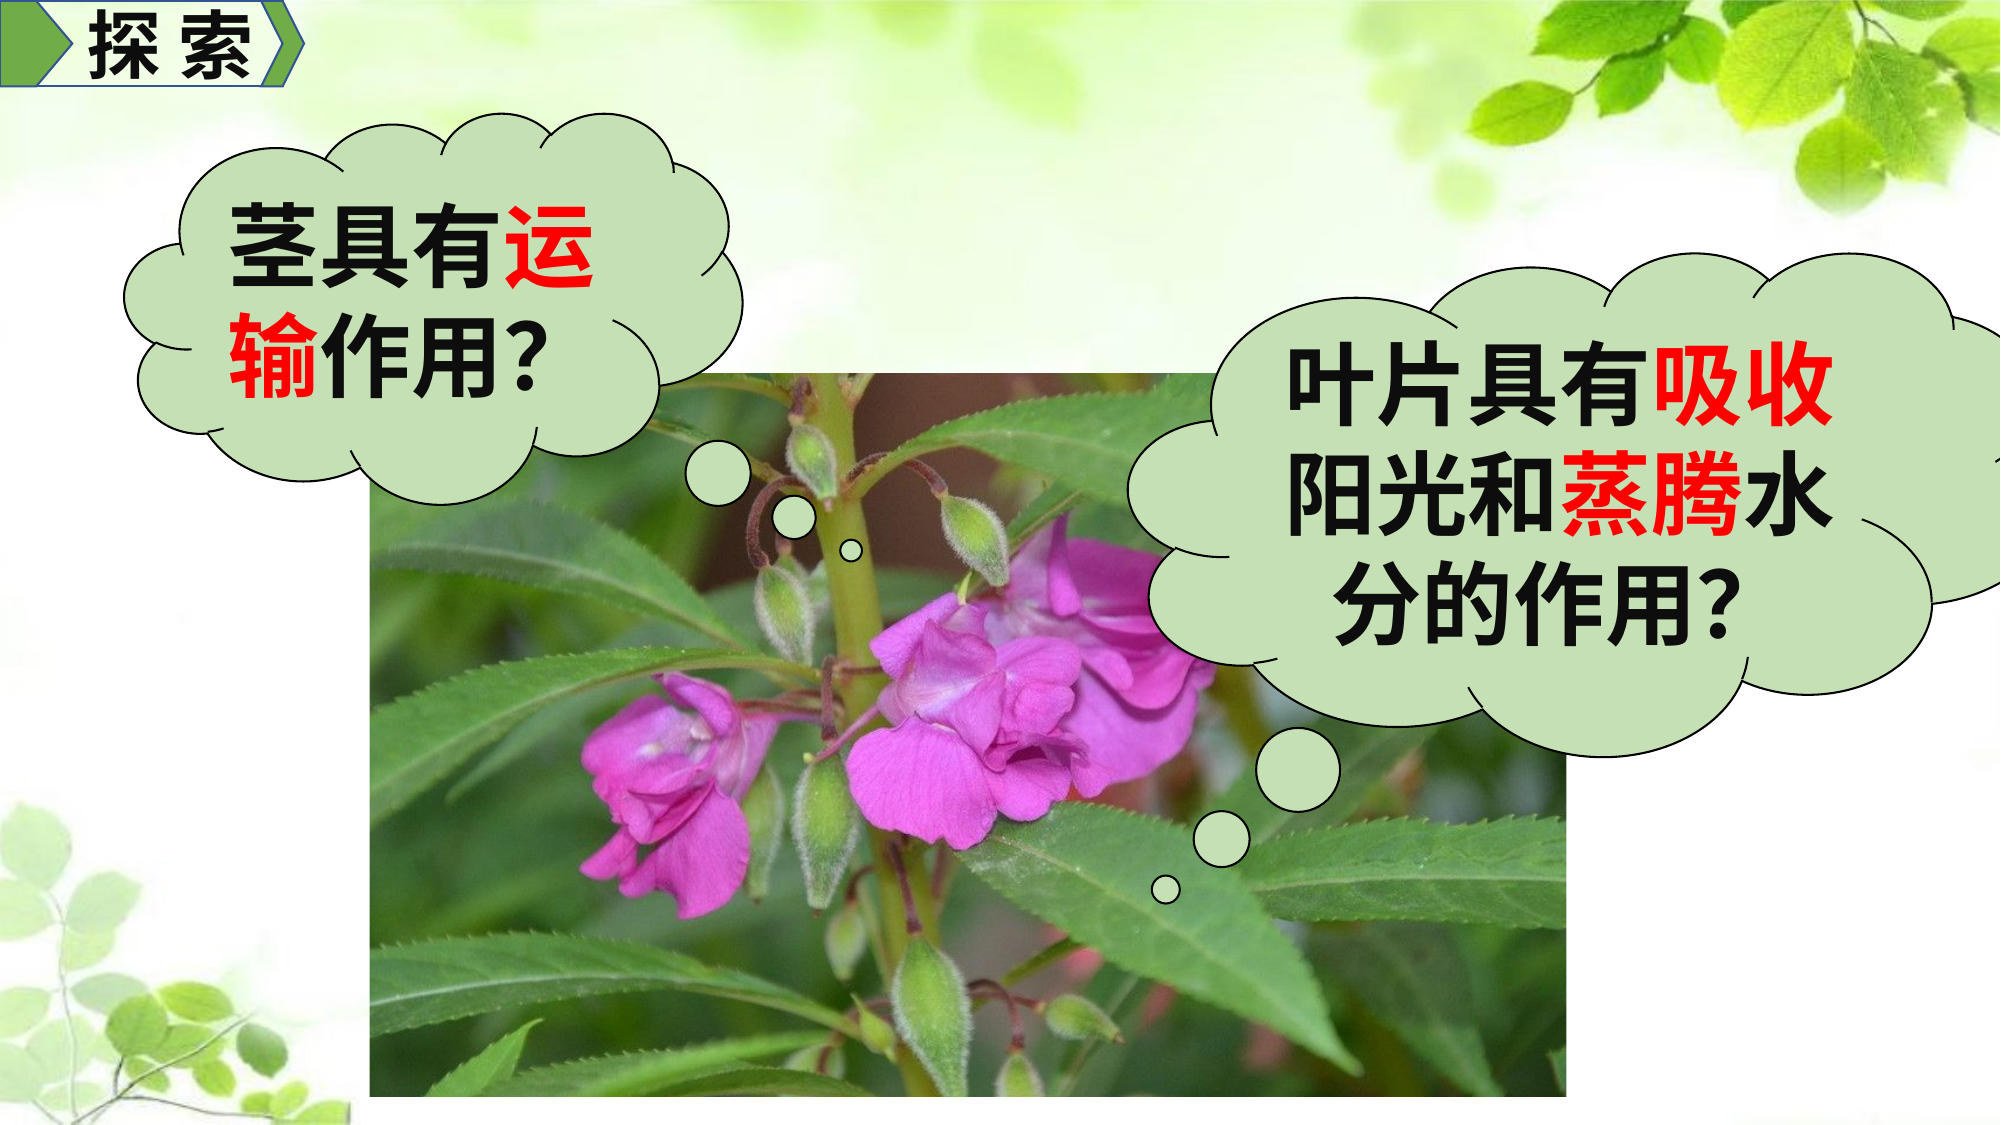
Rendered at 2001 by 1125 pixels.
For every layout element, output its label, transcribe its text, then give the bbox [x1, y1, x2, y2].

text_box 茎具有运输作用？ [122, 112, 744, 483]
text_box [0, 0, 304, 87]
picture [0, 0, 2001, 1125]
text_box 叶片具有吸收阳光和蒸腾水分的作用？ [1216, 252, 2000, 759]
